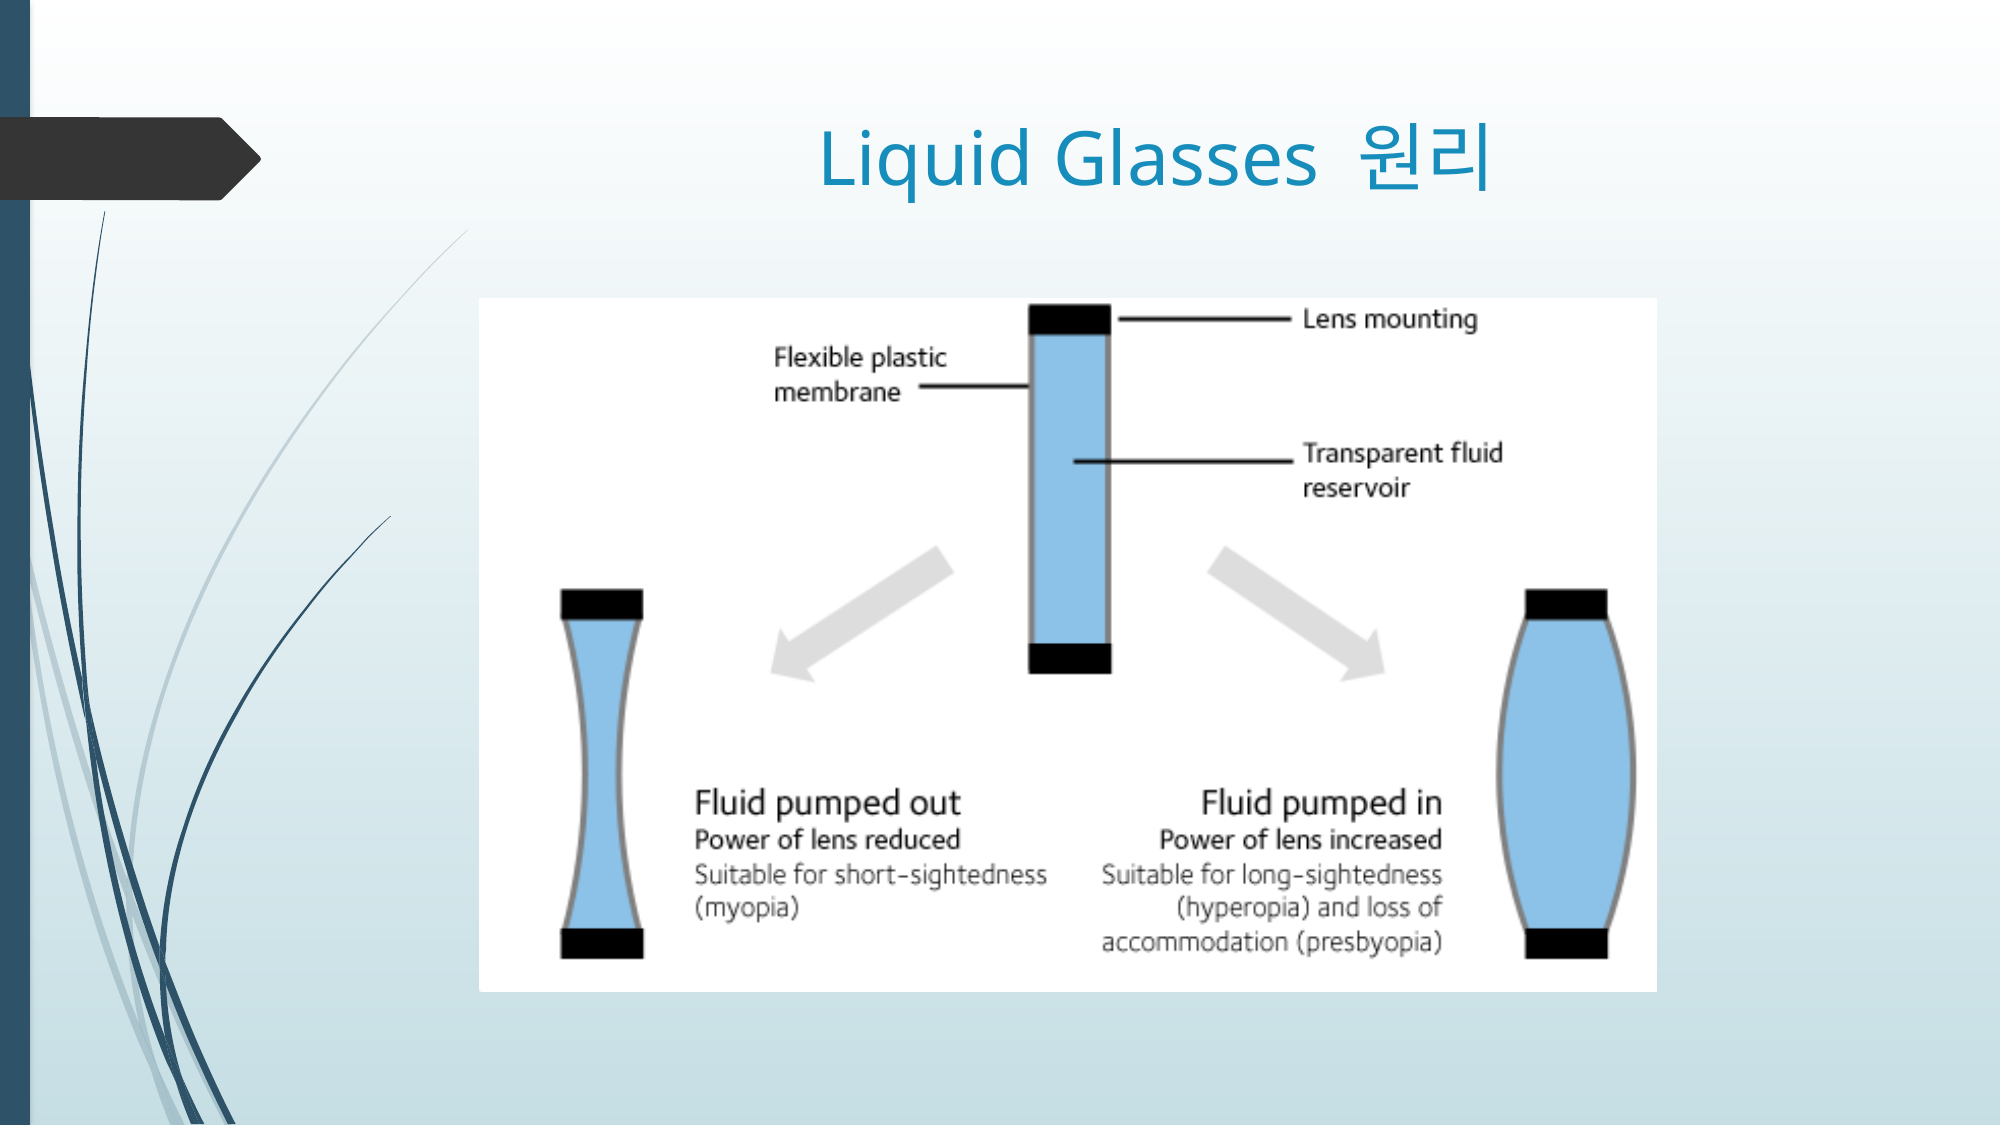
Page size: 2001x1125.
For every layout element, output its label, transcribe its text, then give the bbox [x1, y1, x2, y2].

title Liquid Glasses 원리 [425, 102, 1888, 313]
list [479, 298, 1658, 993]
